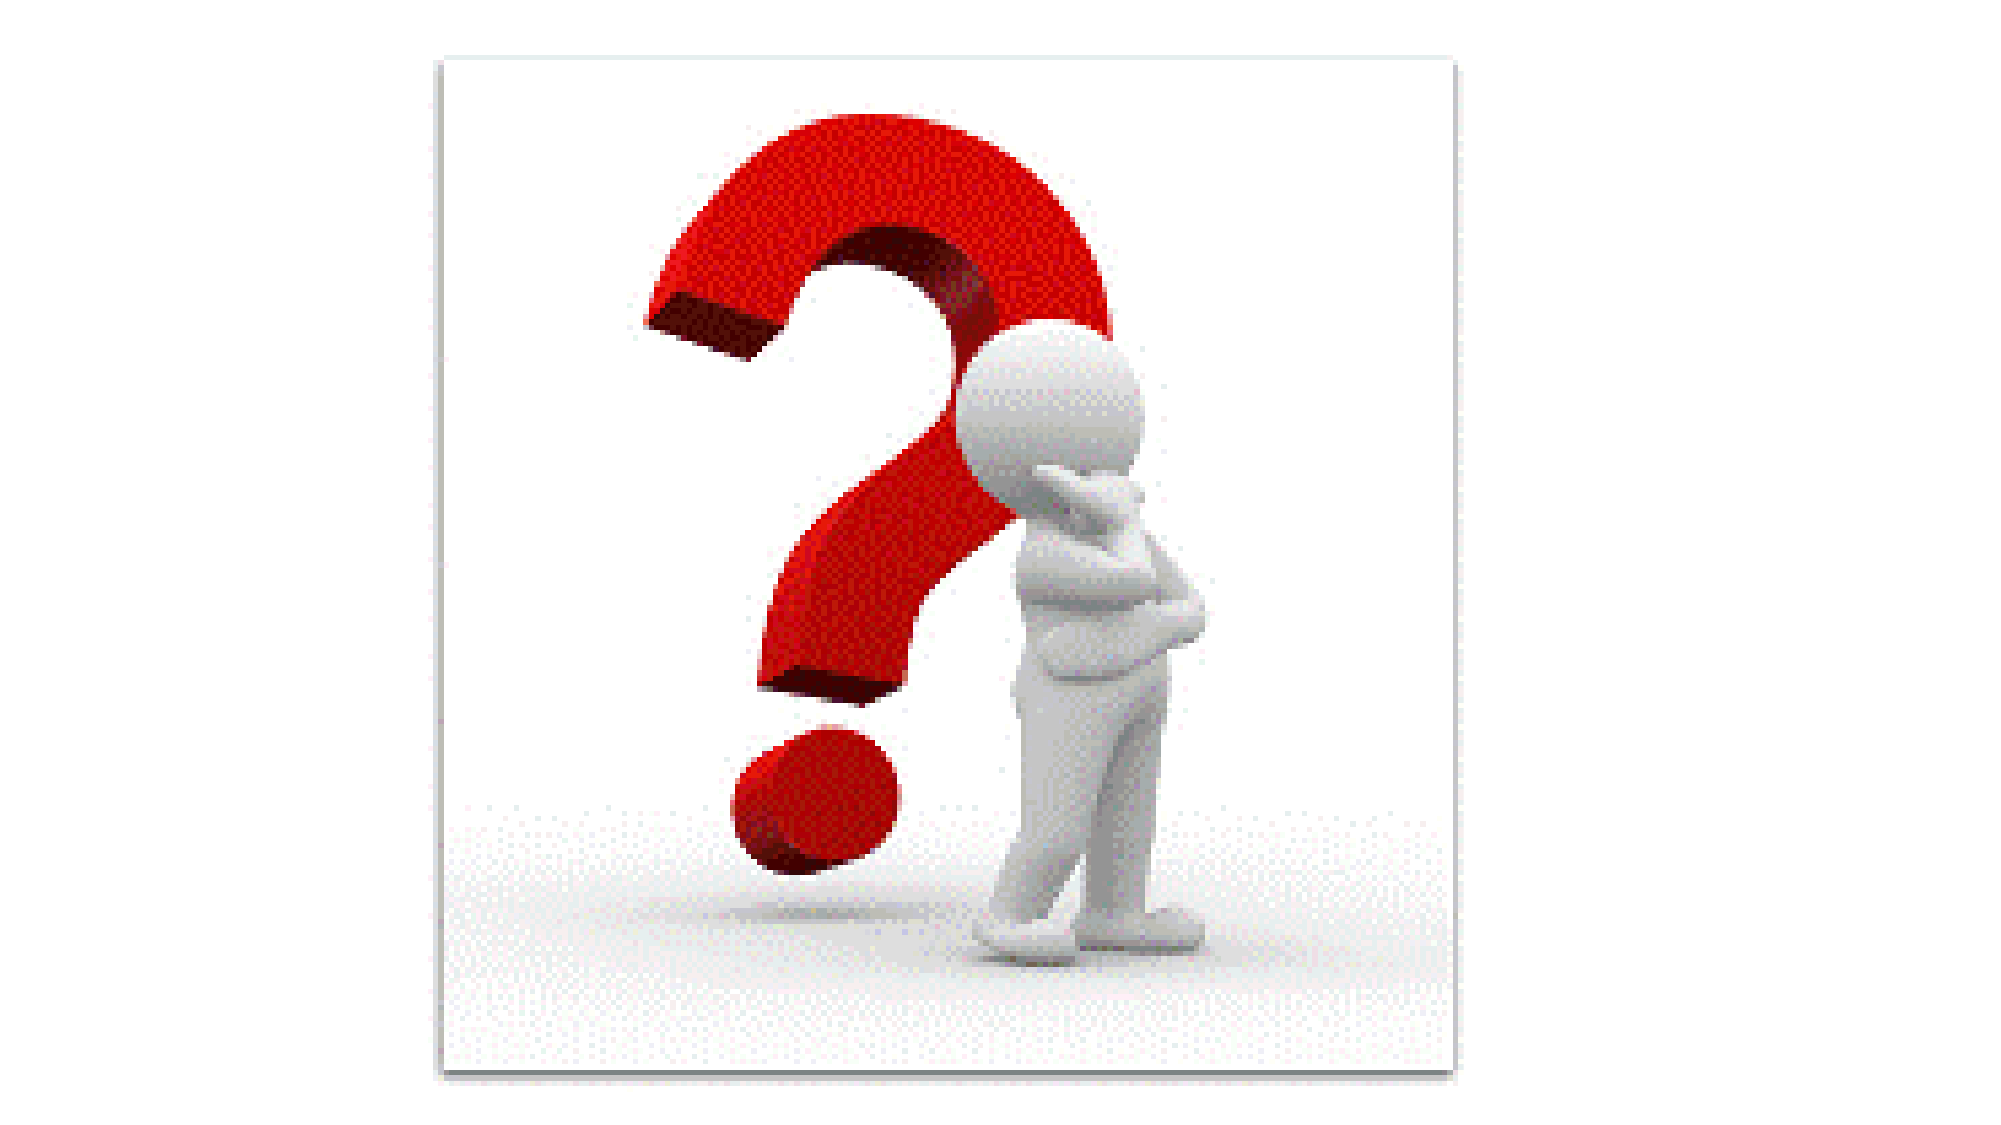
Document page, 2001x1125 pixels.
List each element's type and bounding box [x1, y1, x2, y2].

text_box [428, 55, 1464, 1092]
